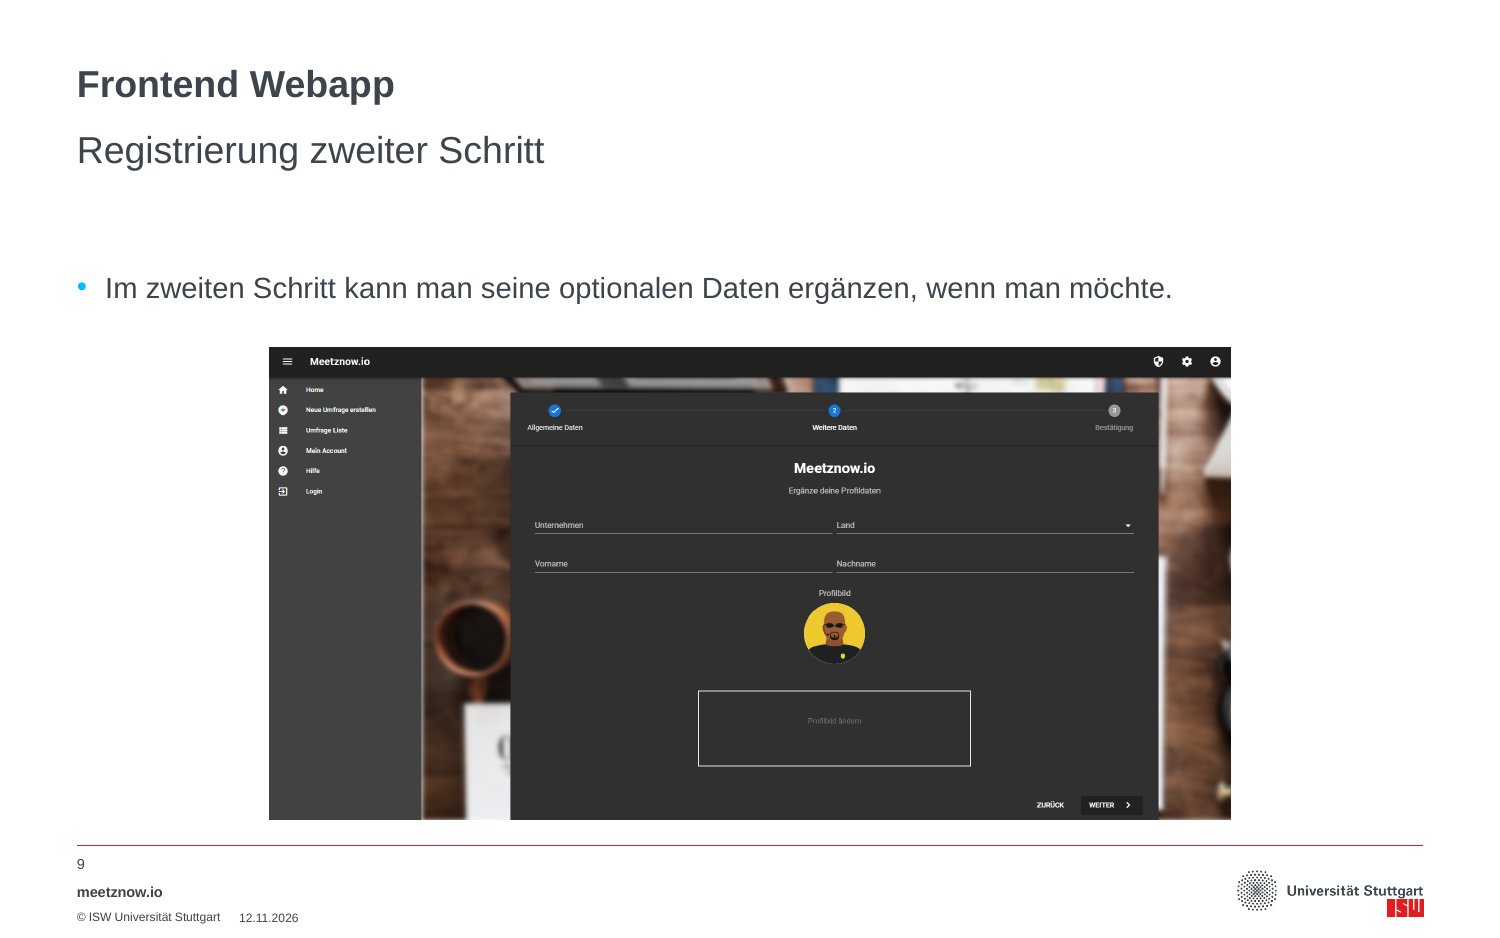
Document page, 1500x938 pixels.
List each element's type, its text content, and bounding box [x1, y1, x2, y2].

list Registrierung zweiter Schritt [76, 117, 1424, 163]
slide_number 9 [76, 855, 114, 873]
list Im zweiten Schritt kann man seine optionalen Daten ergänzen, wenn man möchte. [76, 262, 1424, 836]
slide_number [239, 909, 327, 925]
title Frontend Webapp [76, 64, 1424, 111]
footer meetznow.io [76, 882, 924, 901]
picture [269, 347, 1231, 820]
picture [1237, 870, 1427, 917]
